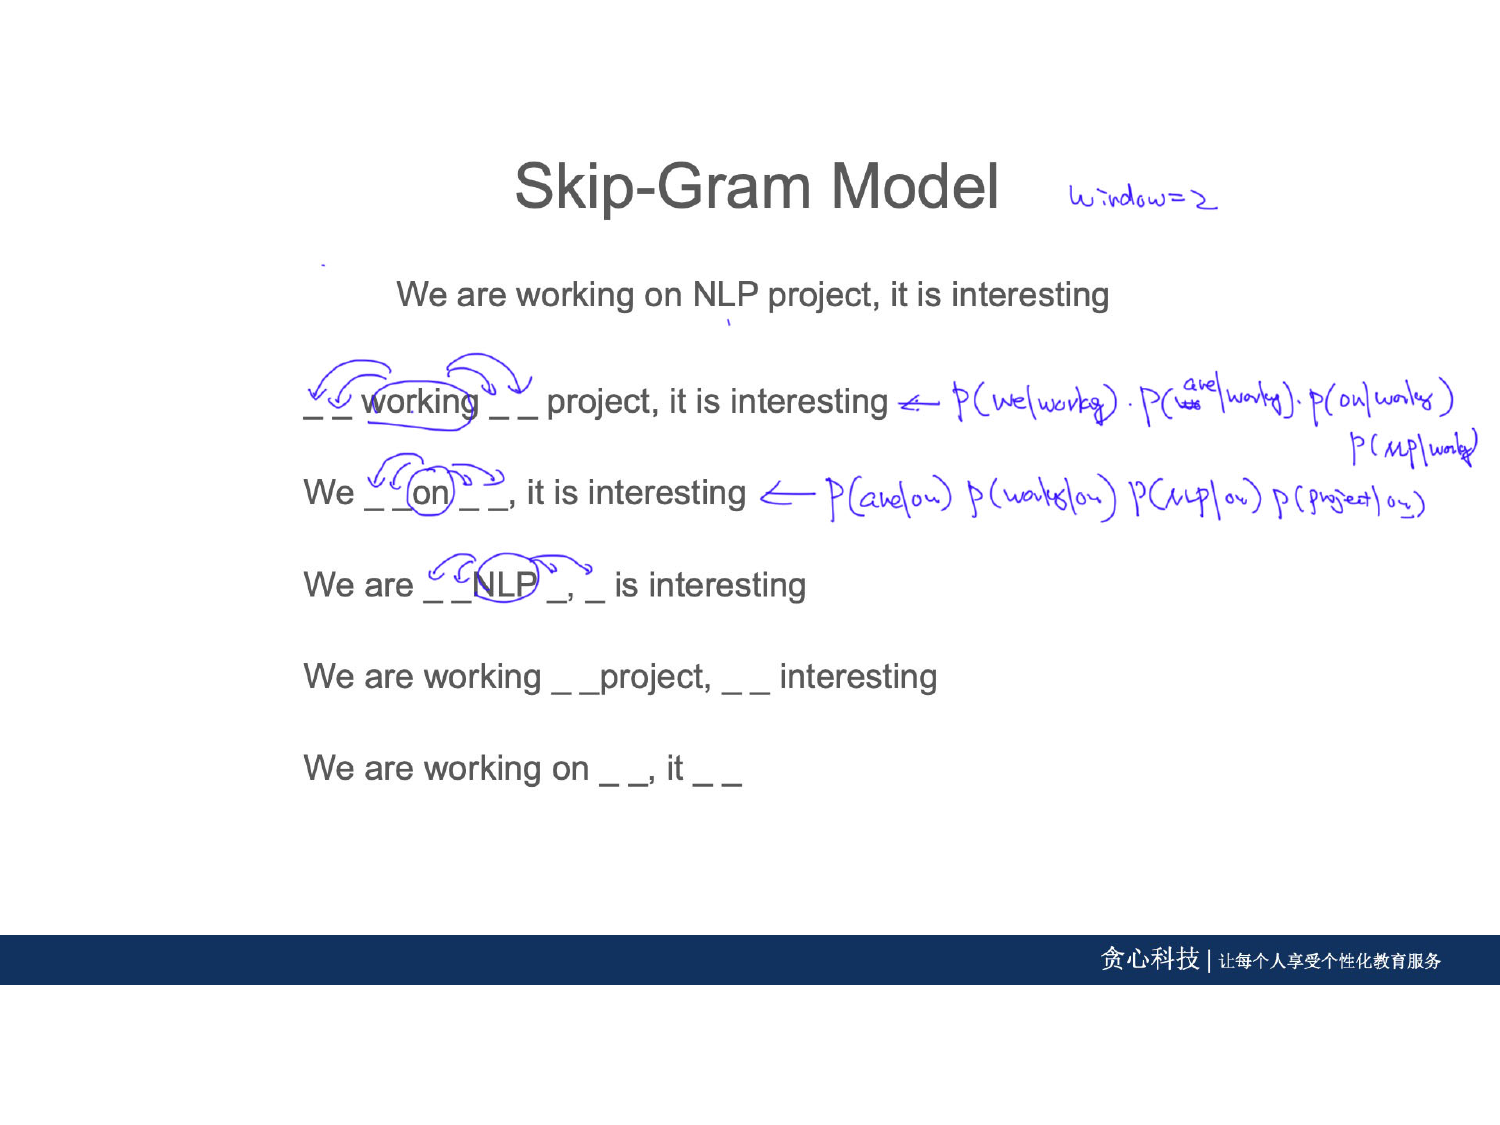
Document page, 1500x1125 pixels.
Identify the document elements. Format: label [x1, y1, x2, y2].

picture [0, 140, 1500, 985]
